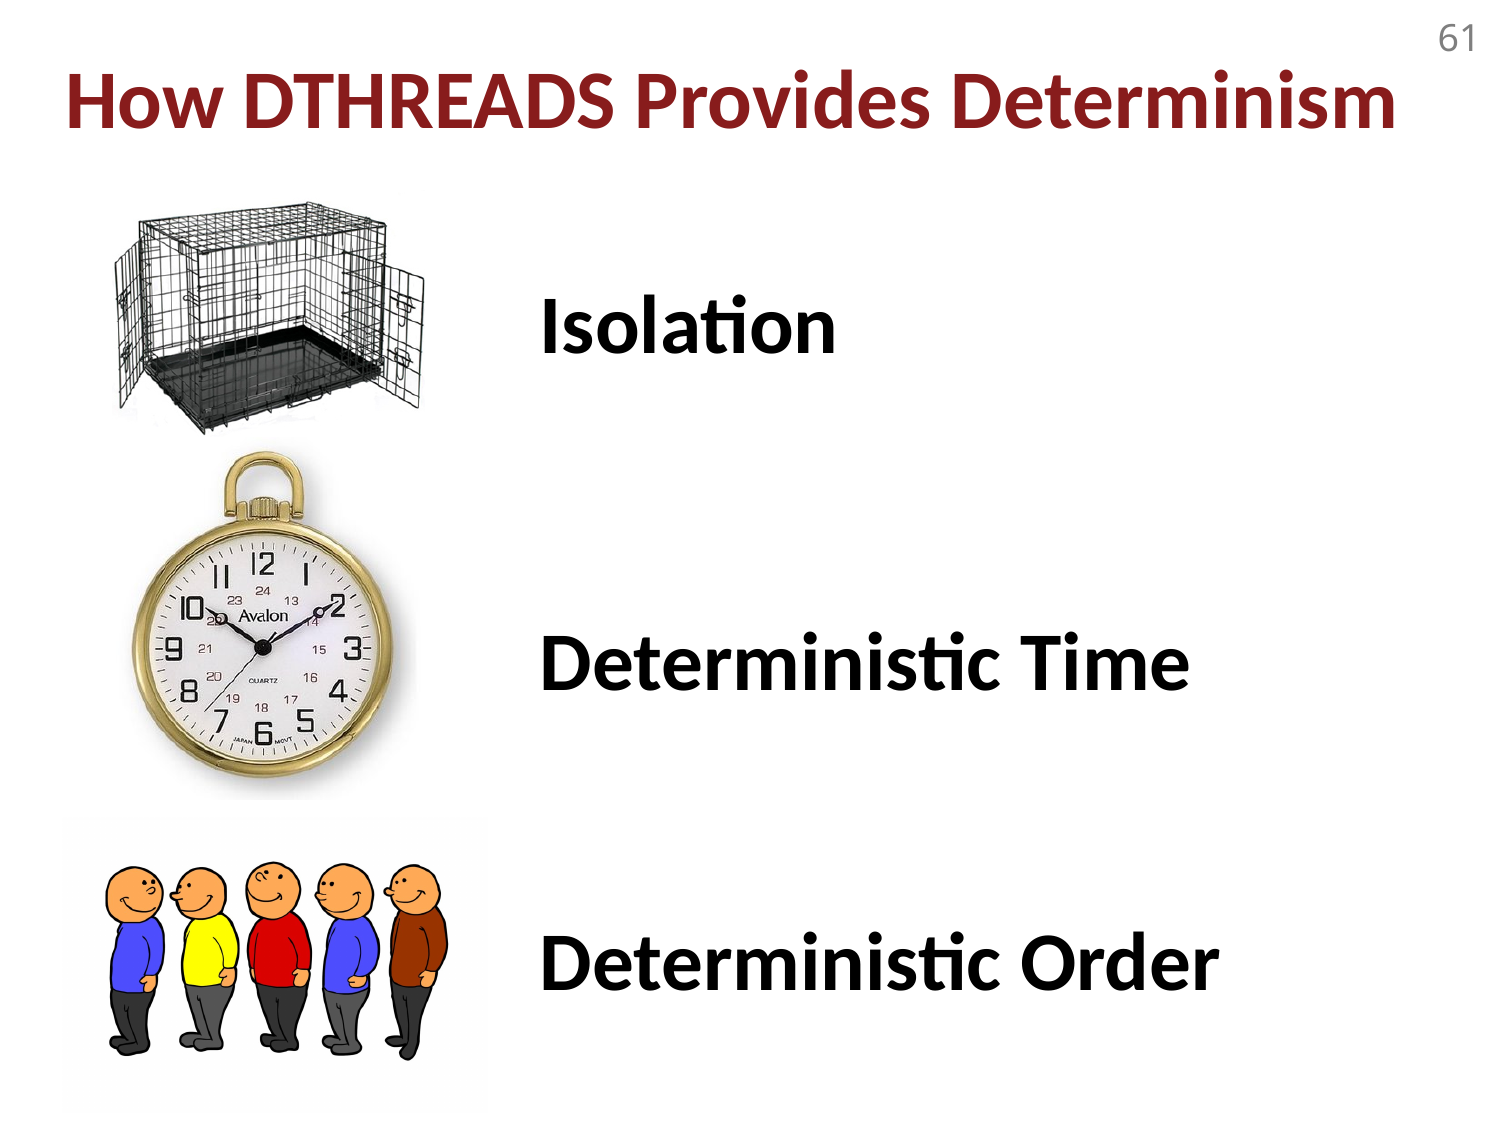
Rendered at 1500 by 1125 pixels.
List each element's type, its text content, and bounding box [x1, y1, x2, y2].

picture [62, 817, 488, 1113]
text_box Deterministic Order [524, 900, 1363, 1015]
title How Dthreads Provides Determinism [50, 37, 1500, 125]
picture [87, 162, 451, 801]
text_box Deterministic Time [525, 600, 1313, 715]
text_box Isolation [525, 262, 1100, 378]
